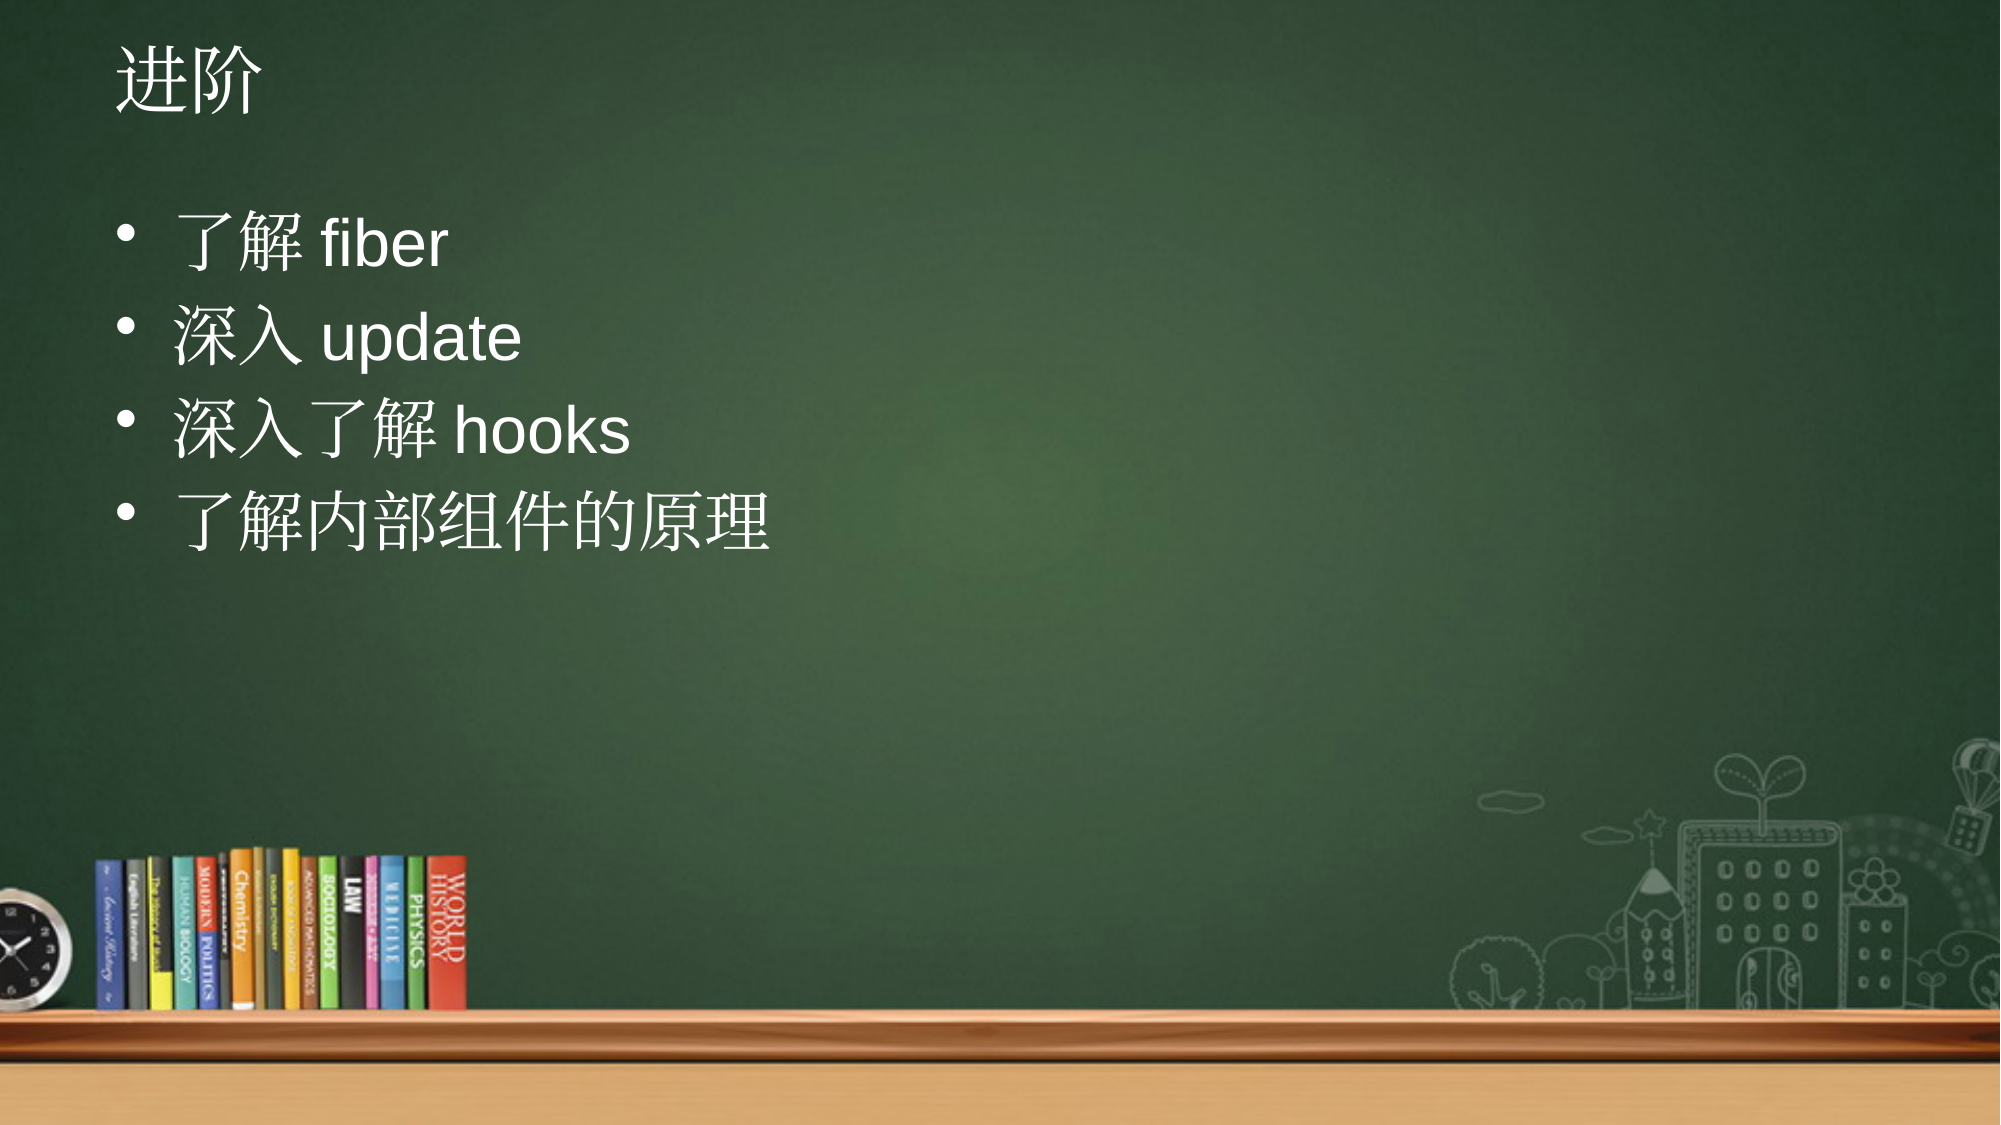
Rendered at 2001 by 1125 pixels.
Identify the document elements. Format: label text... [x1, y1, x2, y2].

title 进阶 [99, 30, 1901, 127]
picture [0, 0, 2000, 1125]
list 了解fiber 深入update 深入了解hooks 了解内部组件的原理 [99, 192, 1901, 1006]
